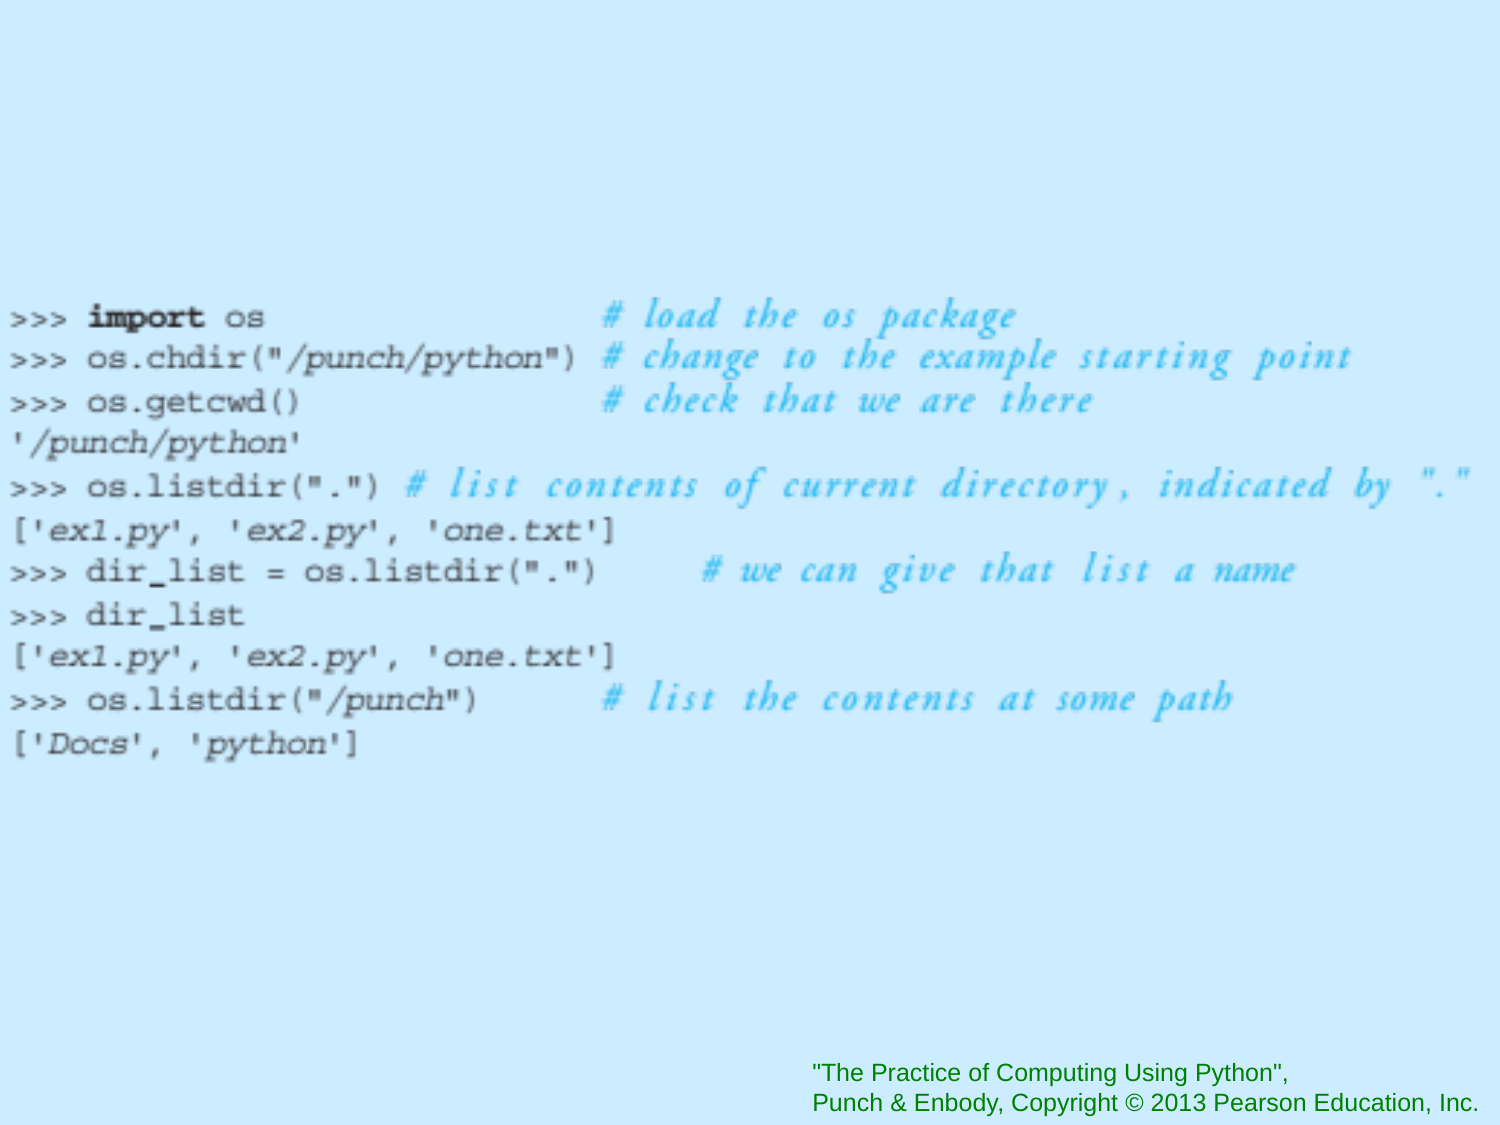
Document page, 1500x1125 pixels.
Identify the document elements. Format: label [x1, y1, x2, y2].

list [0, 12, 1500, 1051]
